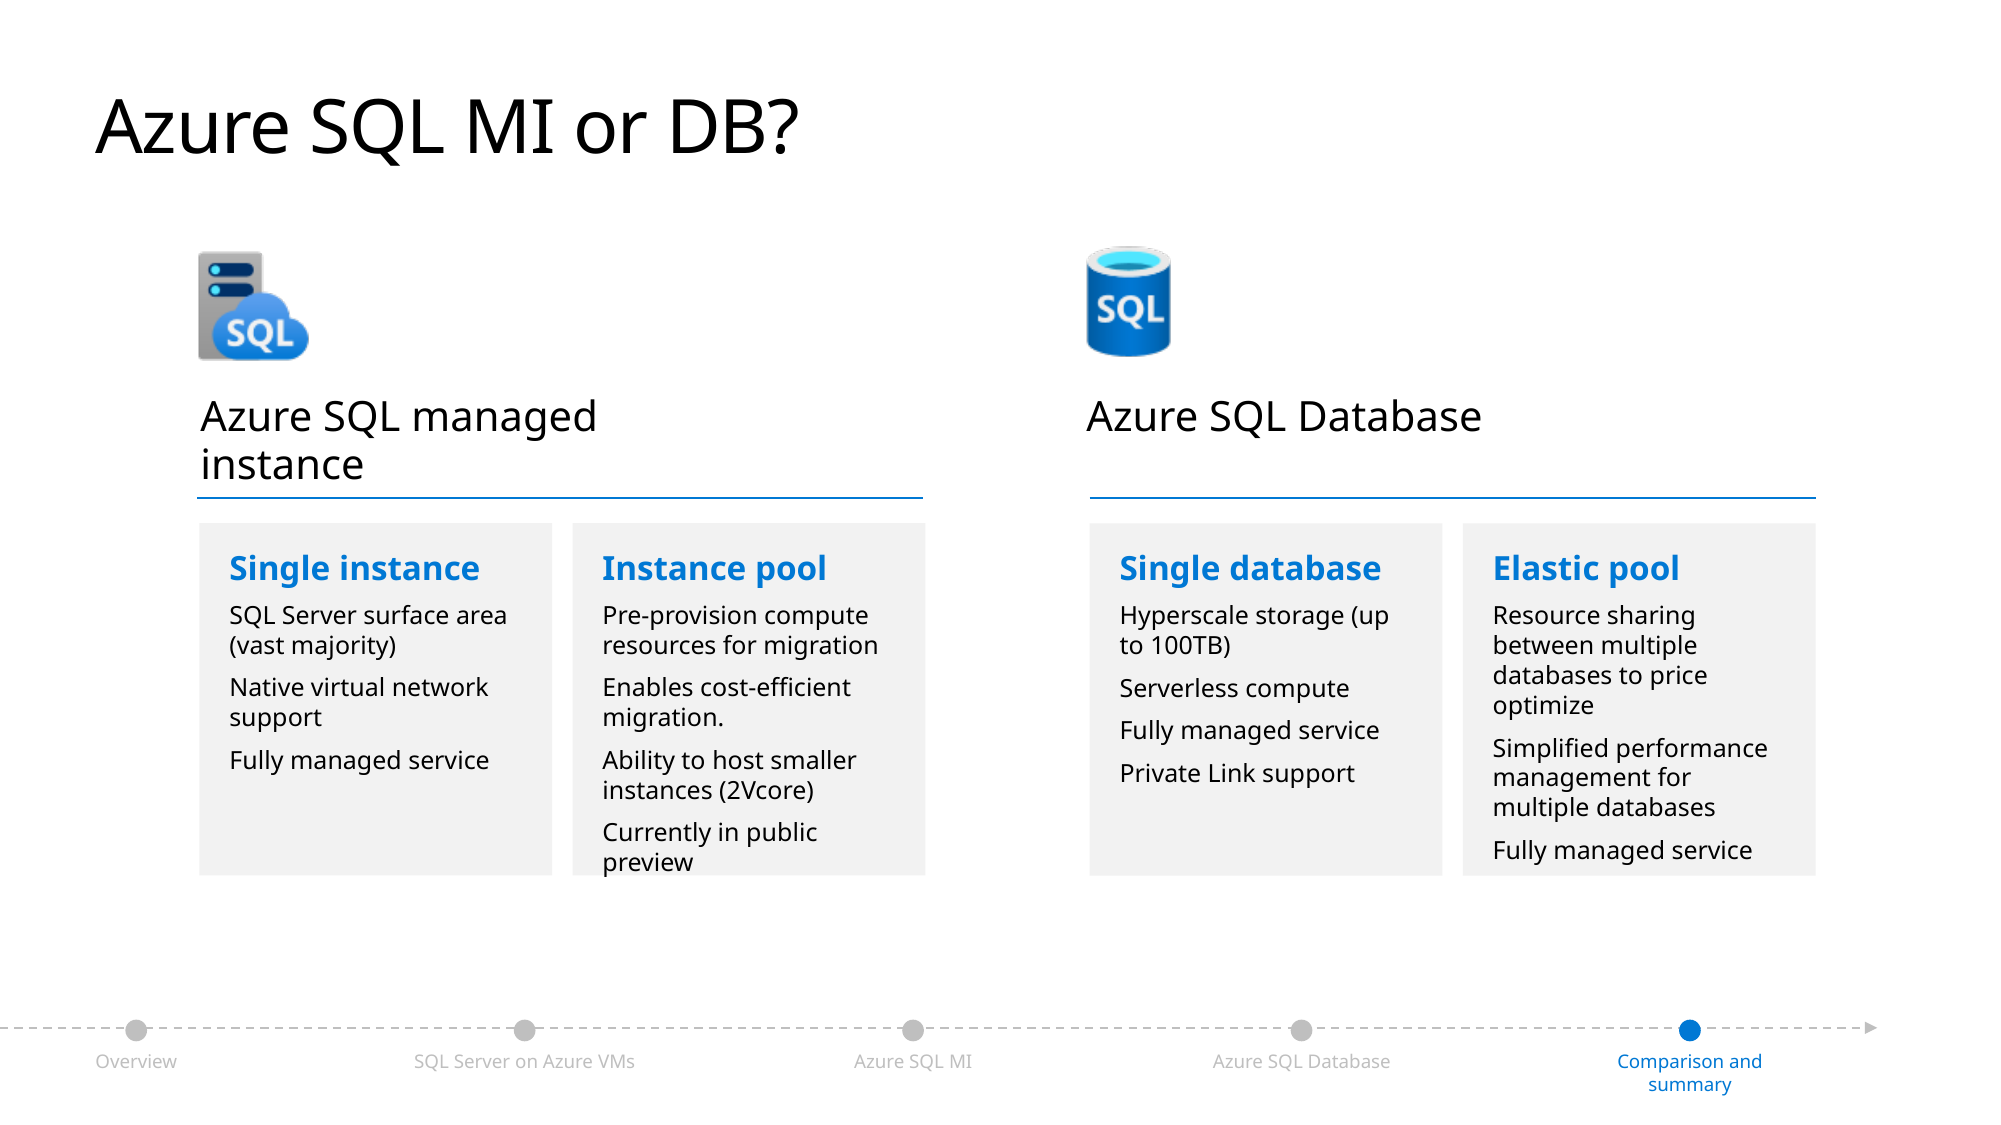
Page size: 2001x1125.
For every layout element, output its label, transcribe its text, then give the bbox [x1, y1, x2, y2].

text_box Elastic pool Resource sharing between multiple databases to price optimize Simplified performance management for multiple databases Fully managed service [1462, 523, 1816, 876]
title Azure SQL MI or DB? [94, 78, 1903, 169]
text_box Instance pool Pre-provision compute resources for migration Enables cost-efficient migration. Ability to host smaller instances (2Vcore) Currently in public preview [572, 522, 926, 876]
picture [1071, 244, 1187, 360]
text_box Azure SQL managed instance [185, 386, 722, 497]
picture [196, 249, 312, 365]
text_box Single database Hyperscale storage (up to 100TB) Serverless compute Fully managed service Private Link support [1089, 523, 1443, 876]
text_box Single instance SQL Server surface area (vast majority) Native virtual network support Fully managed service [199, 522, 553, 876]
text_box Azure SQL Database [1071, 386, 1554, 449]
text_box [0, 1019, 1878, 1074]
